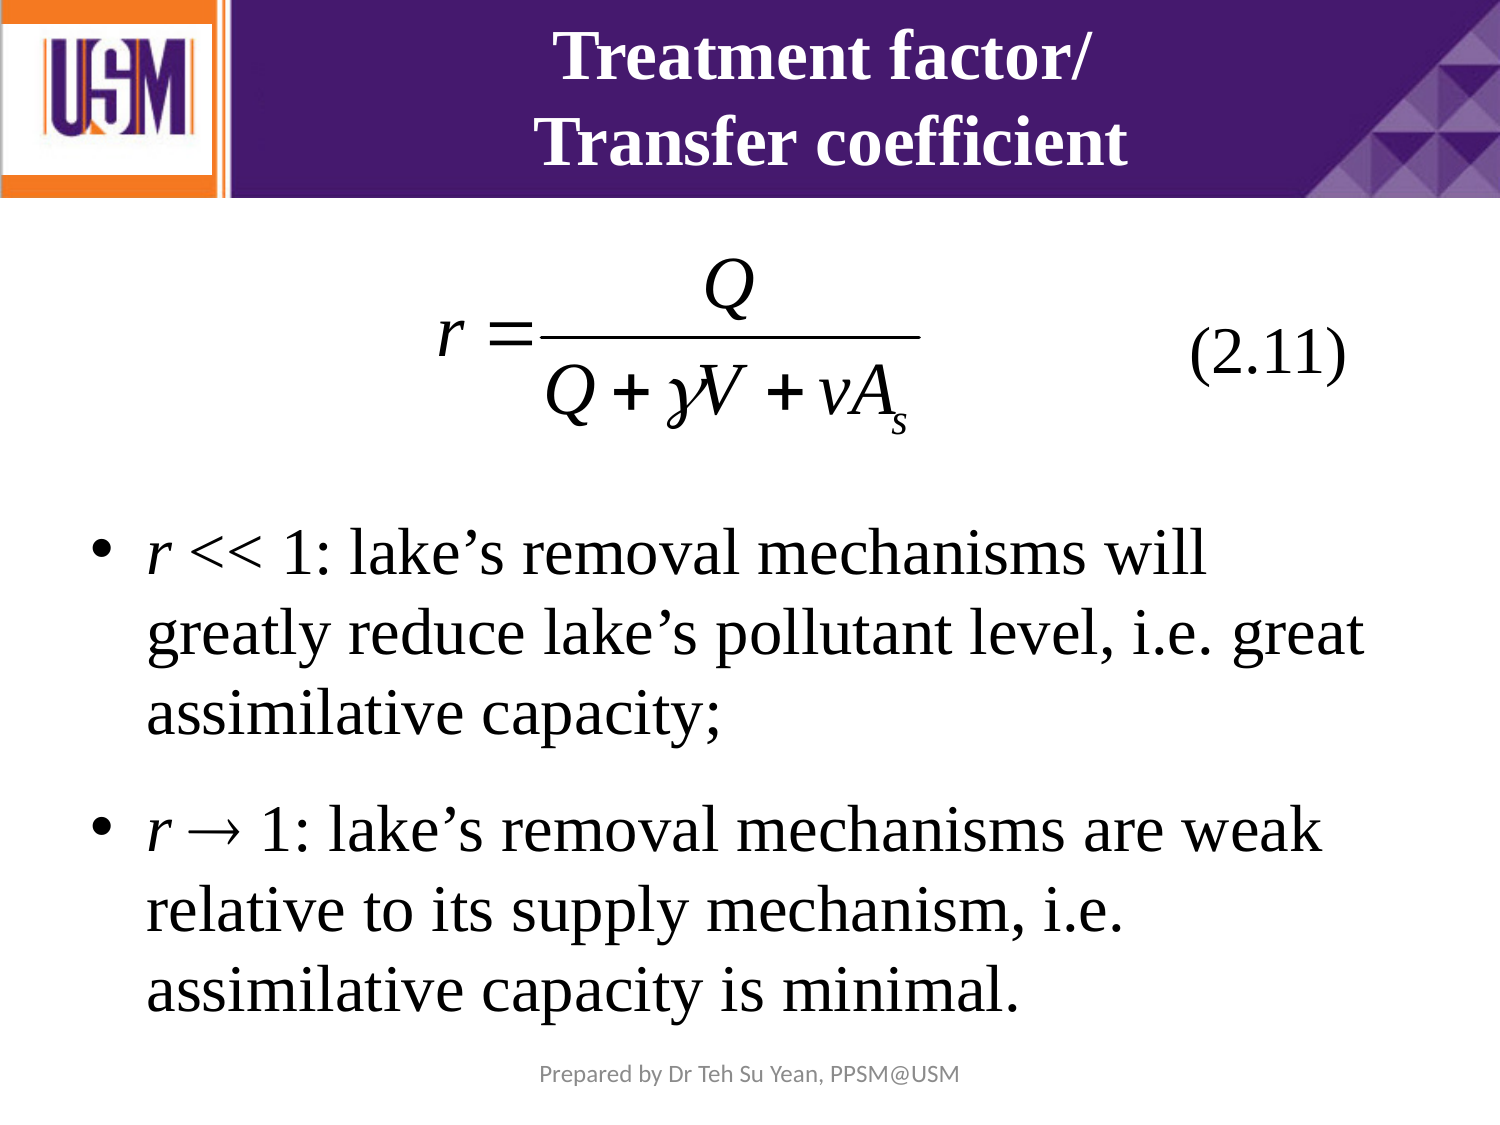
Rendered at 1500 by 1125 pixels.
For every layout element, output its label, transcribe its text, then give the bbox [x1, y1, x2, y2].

list r << 1: lake’s removal mechanisms will greatly reduce lake’s pollutant level, i.e. great assimilative capacity; r  1: lake’s removal mechanisms are weak relative to its supply mechanism, i.e. assimilative capacity is minimal. [75, 500, 1425, 1063]
text_box (2.11) [1162, 299, 1375, 395]
footer Prepared by Dr Teh Su Yean, PPSM@USM [512, 1042, 988, 1103]
picture [0, 0, 1500, 198]
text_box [424, 237, 937, 451]
